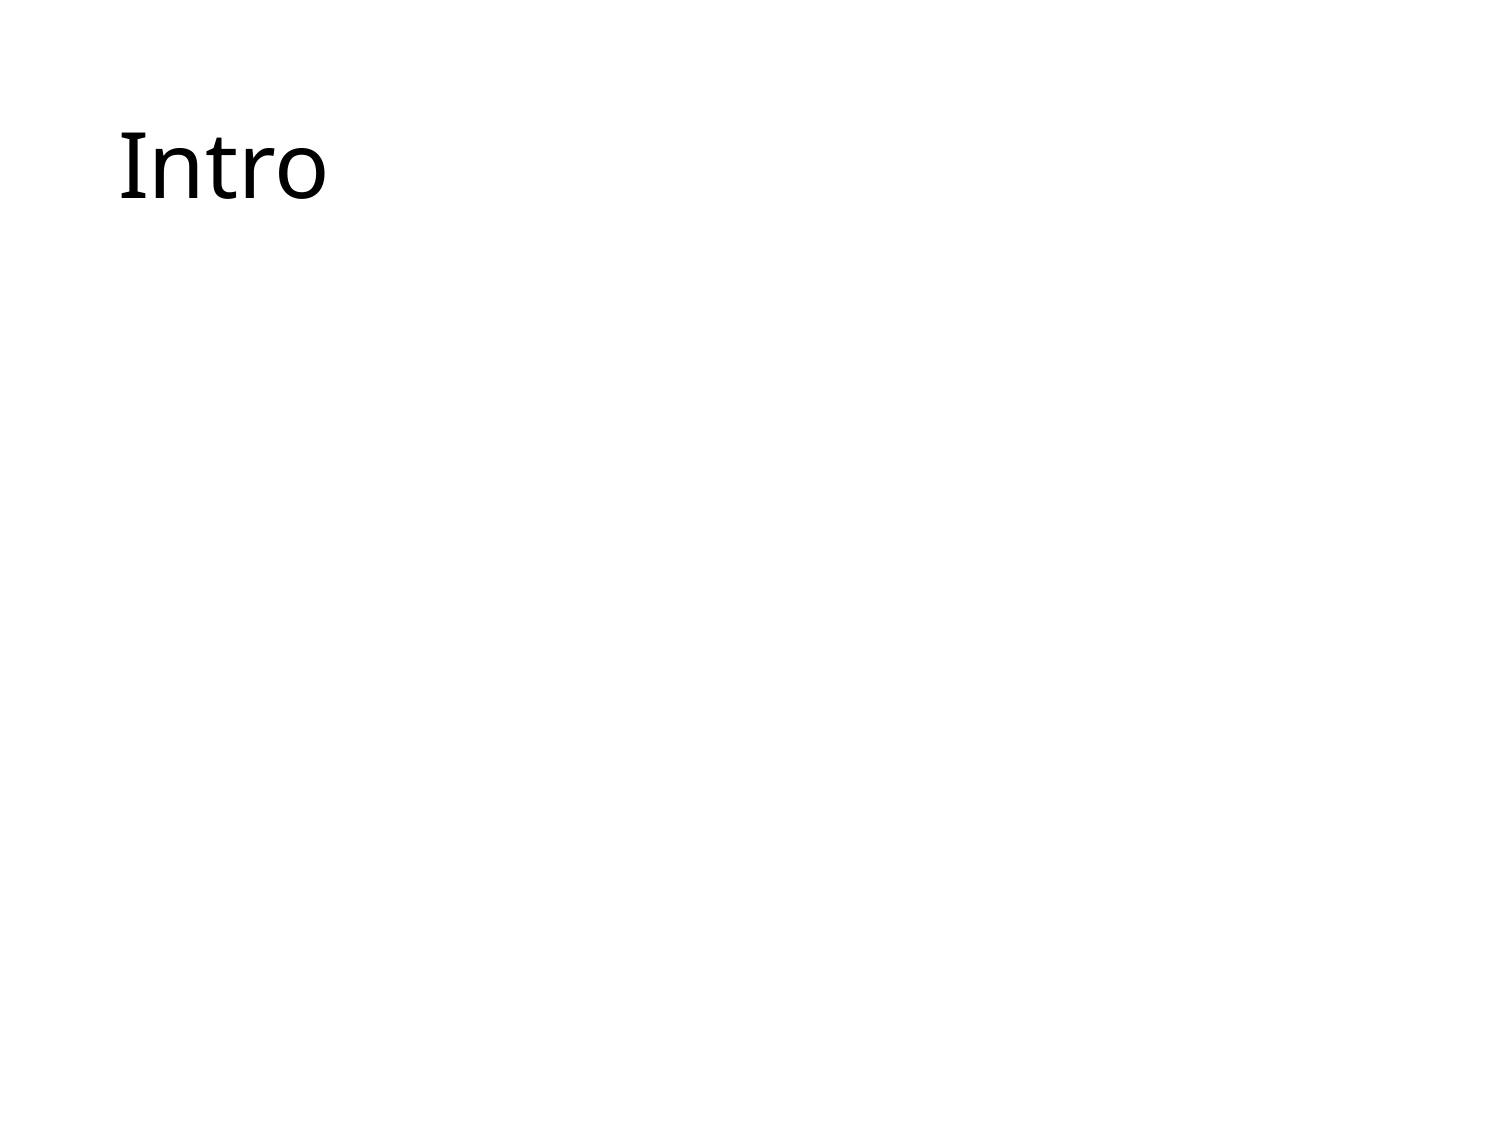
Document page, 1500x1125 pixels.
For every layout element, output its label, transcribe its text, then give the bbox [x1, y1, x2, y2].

title Intro [103, 59, 1397, 278]
